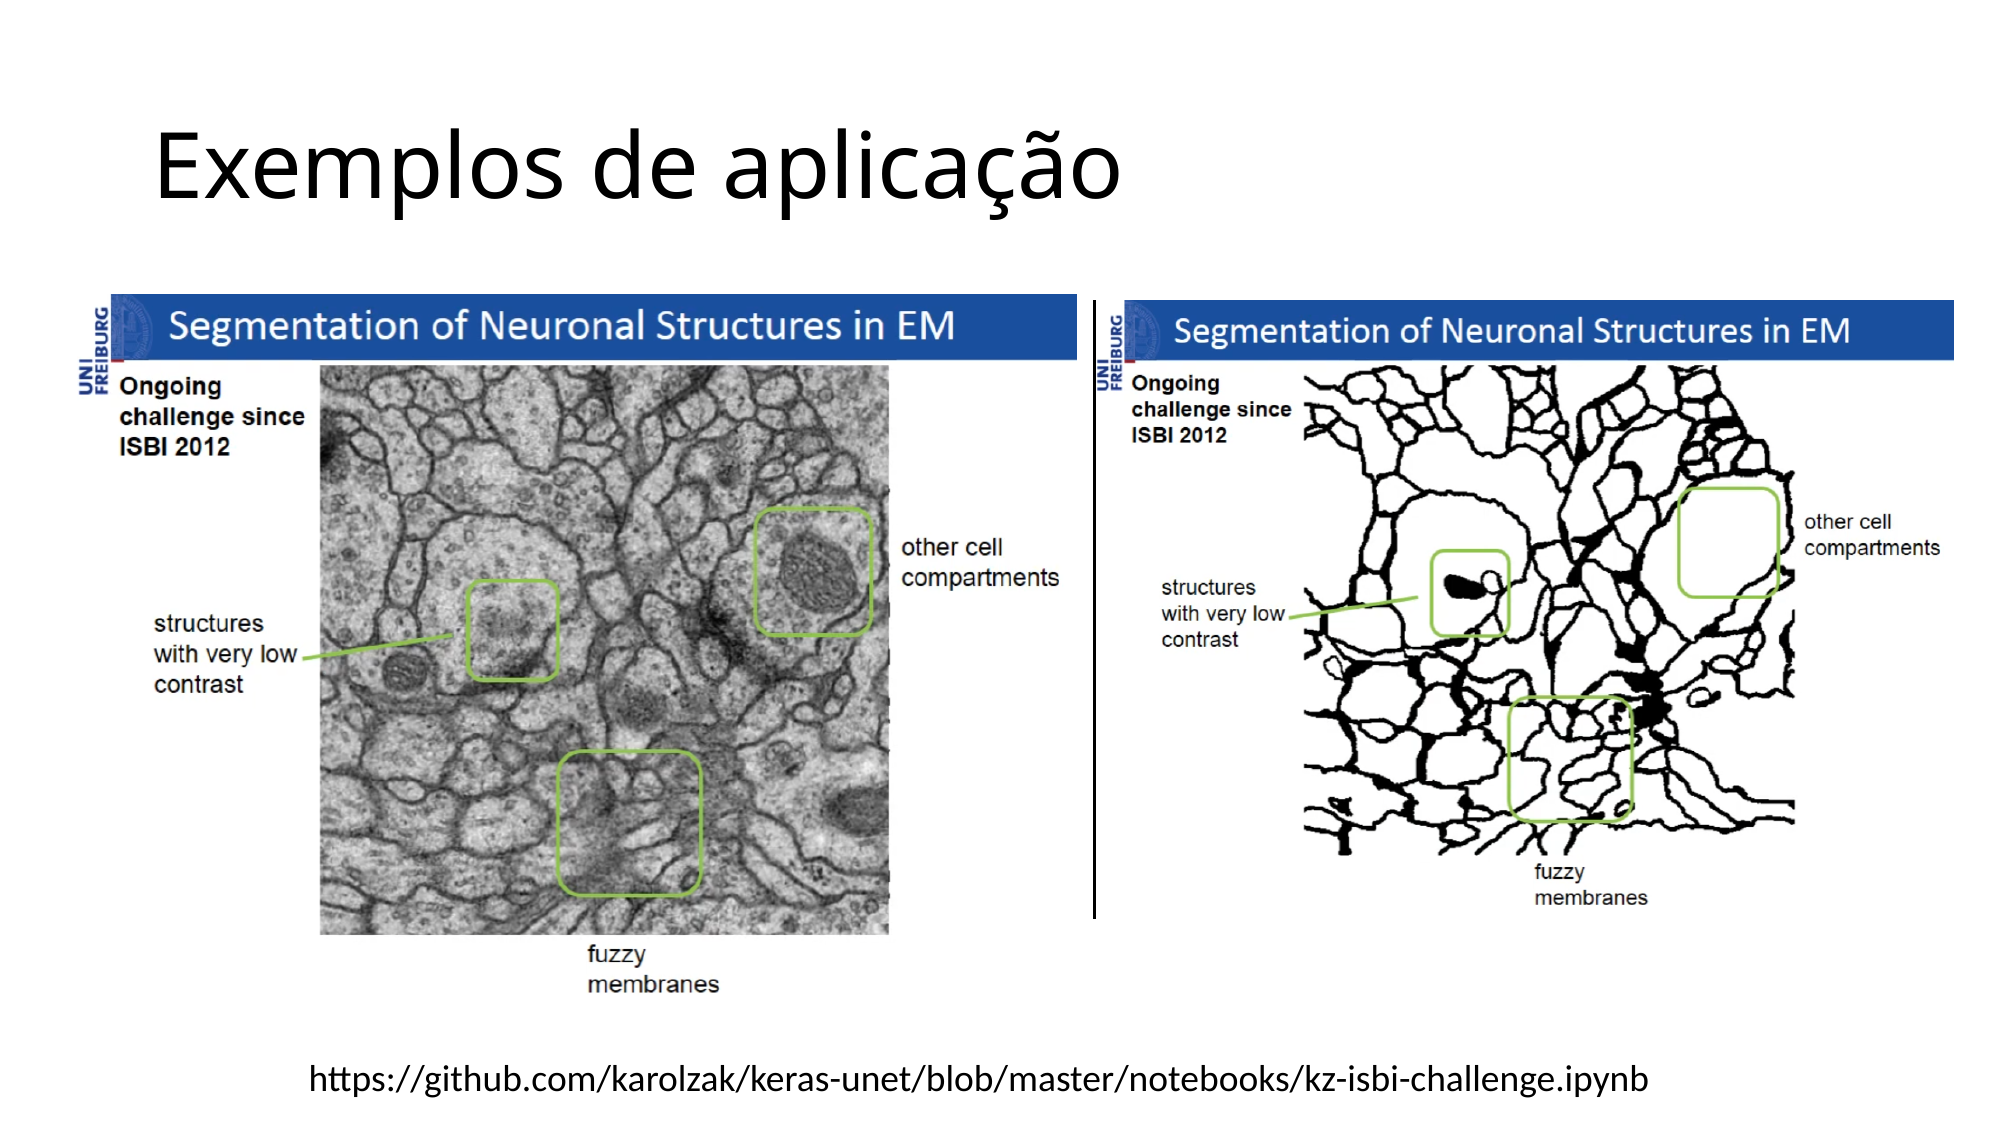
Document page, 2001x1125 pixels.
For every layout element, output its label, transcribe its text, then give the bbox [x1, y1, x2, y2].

text_box https://github.com/karolzak/keras-unet/blob/master/notebooks/kz-isbi-challenge.ipynb [293, 1046, 1750, 1106]
picture [1093, 300, 1954, 919]
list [77, 294, 1077, 1009]
title Exemplos de aplicação [137, 59, 1863, 278]
